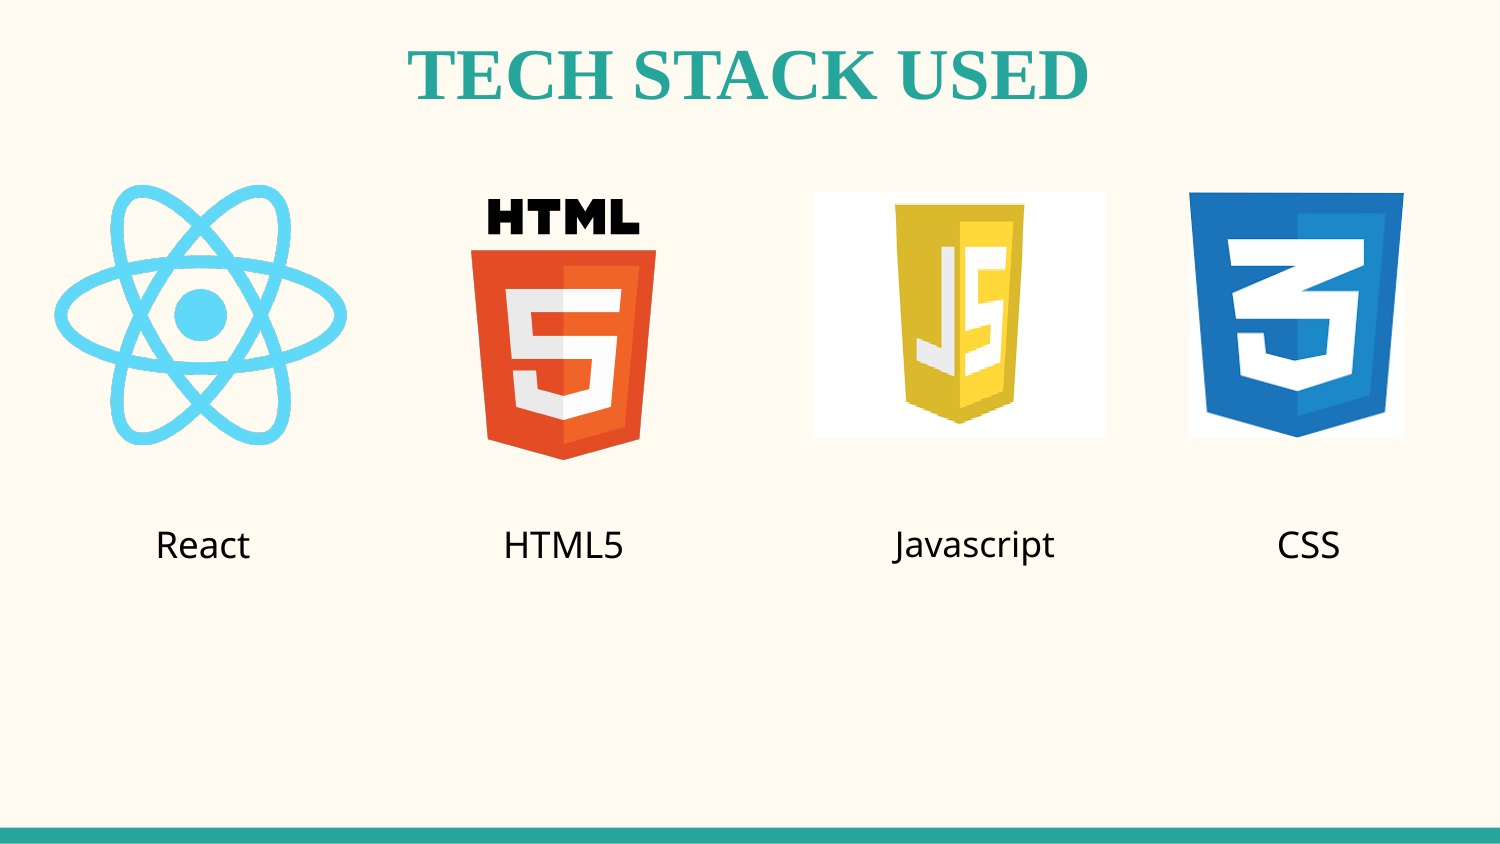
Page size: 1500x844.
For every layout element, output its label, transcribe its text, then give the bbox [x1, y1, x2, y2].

title CSS [1168, 506, 1450, 581]
picture [1188, 192, 1404, 438]
picture [813, 192, 1106, 438]
picture [50, 184, 350, 446]
picture [433, 199, 694, 460]
title HTML5 [423, 506, 705, 581]
title TECH STACK USED [51, 11, 1449, 112]
title Javascript [834, 506, 1116, 581]
title React [62, 506, 344, 581]
